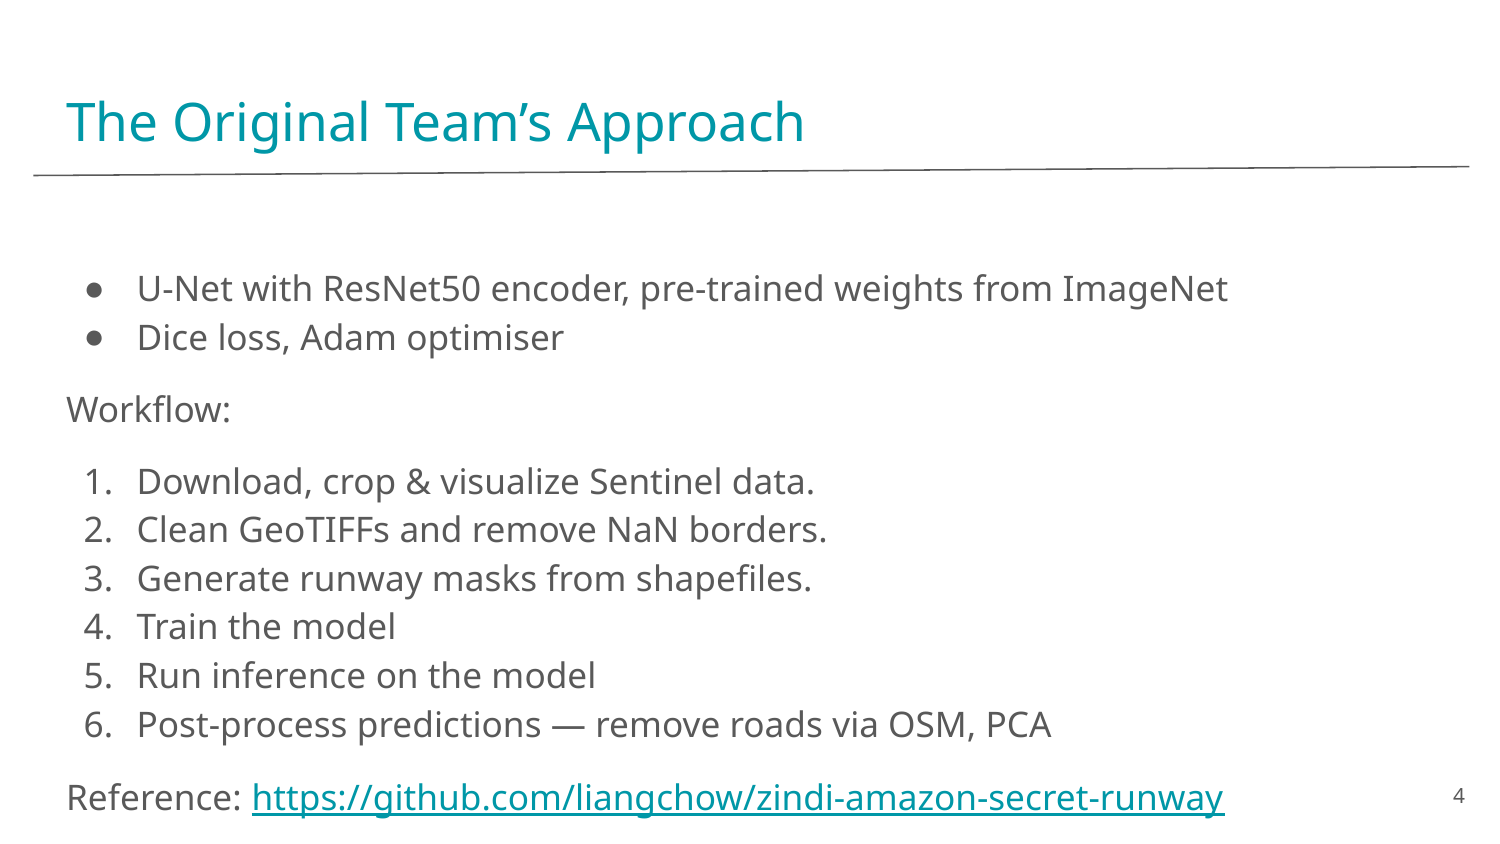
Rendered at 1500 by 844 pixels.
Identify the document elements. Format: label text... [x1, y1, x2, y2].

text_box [33, 166, 1470, 176]
list U-Net with ResNet50 encoder, pre-trained weights from ImageNet Dice loss, Adam optimiser Workflow: Download, crop & visualize Sentinel data. Clean GeoTIFFs and remove NaN borders. Generate runway masks from shapefiles. Train the model Run inference on the model Post-process predictions — remove roads via OSM, PCA Reference: https://github.com/liangchow/zindi-amazon-secret-runway [51, 189, 1449, 844]
slide_number ‹#› [1389, 764, 1480, 830]
title The Original Team’s Approach [51, 72, 1449, 165]
